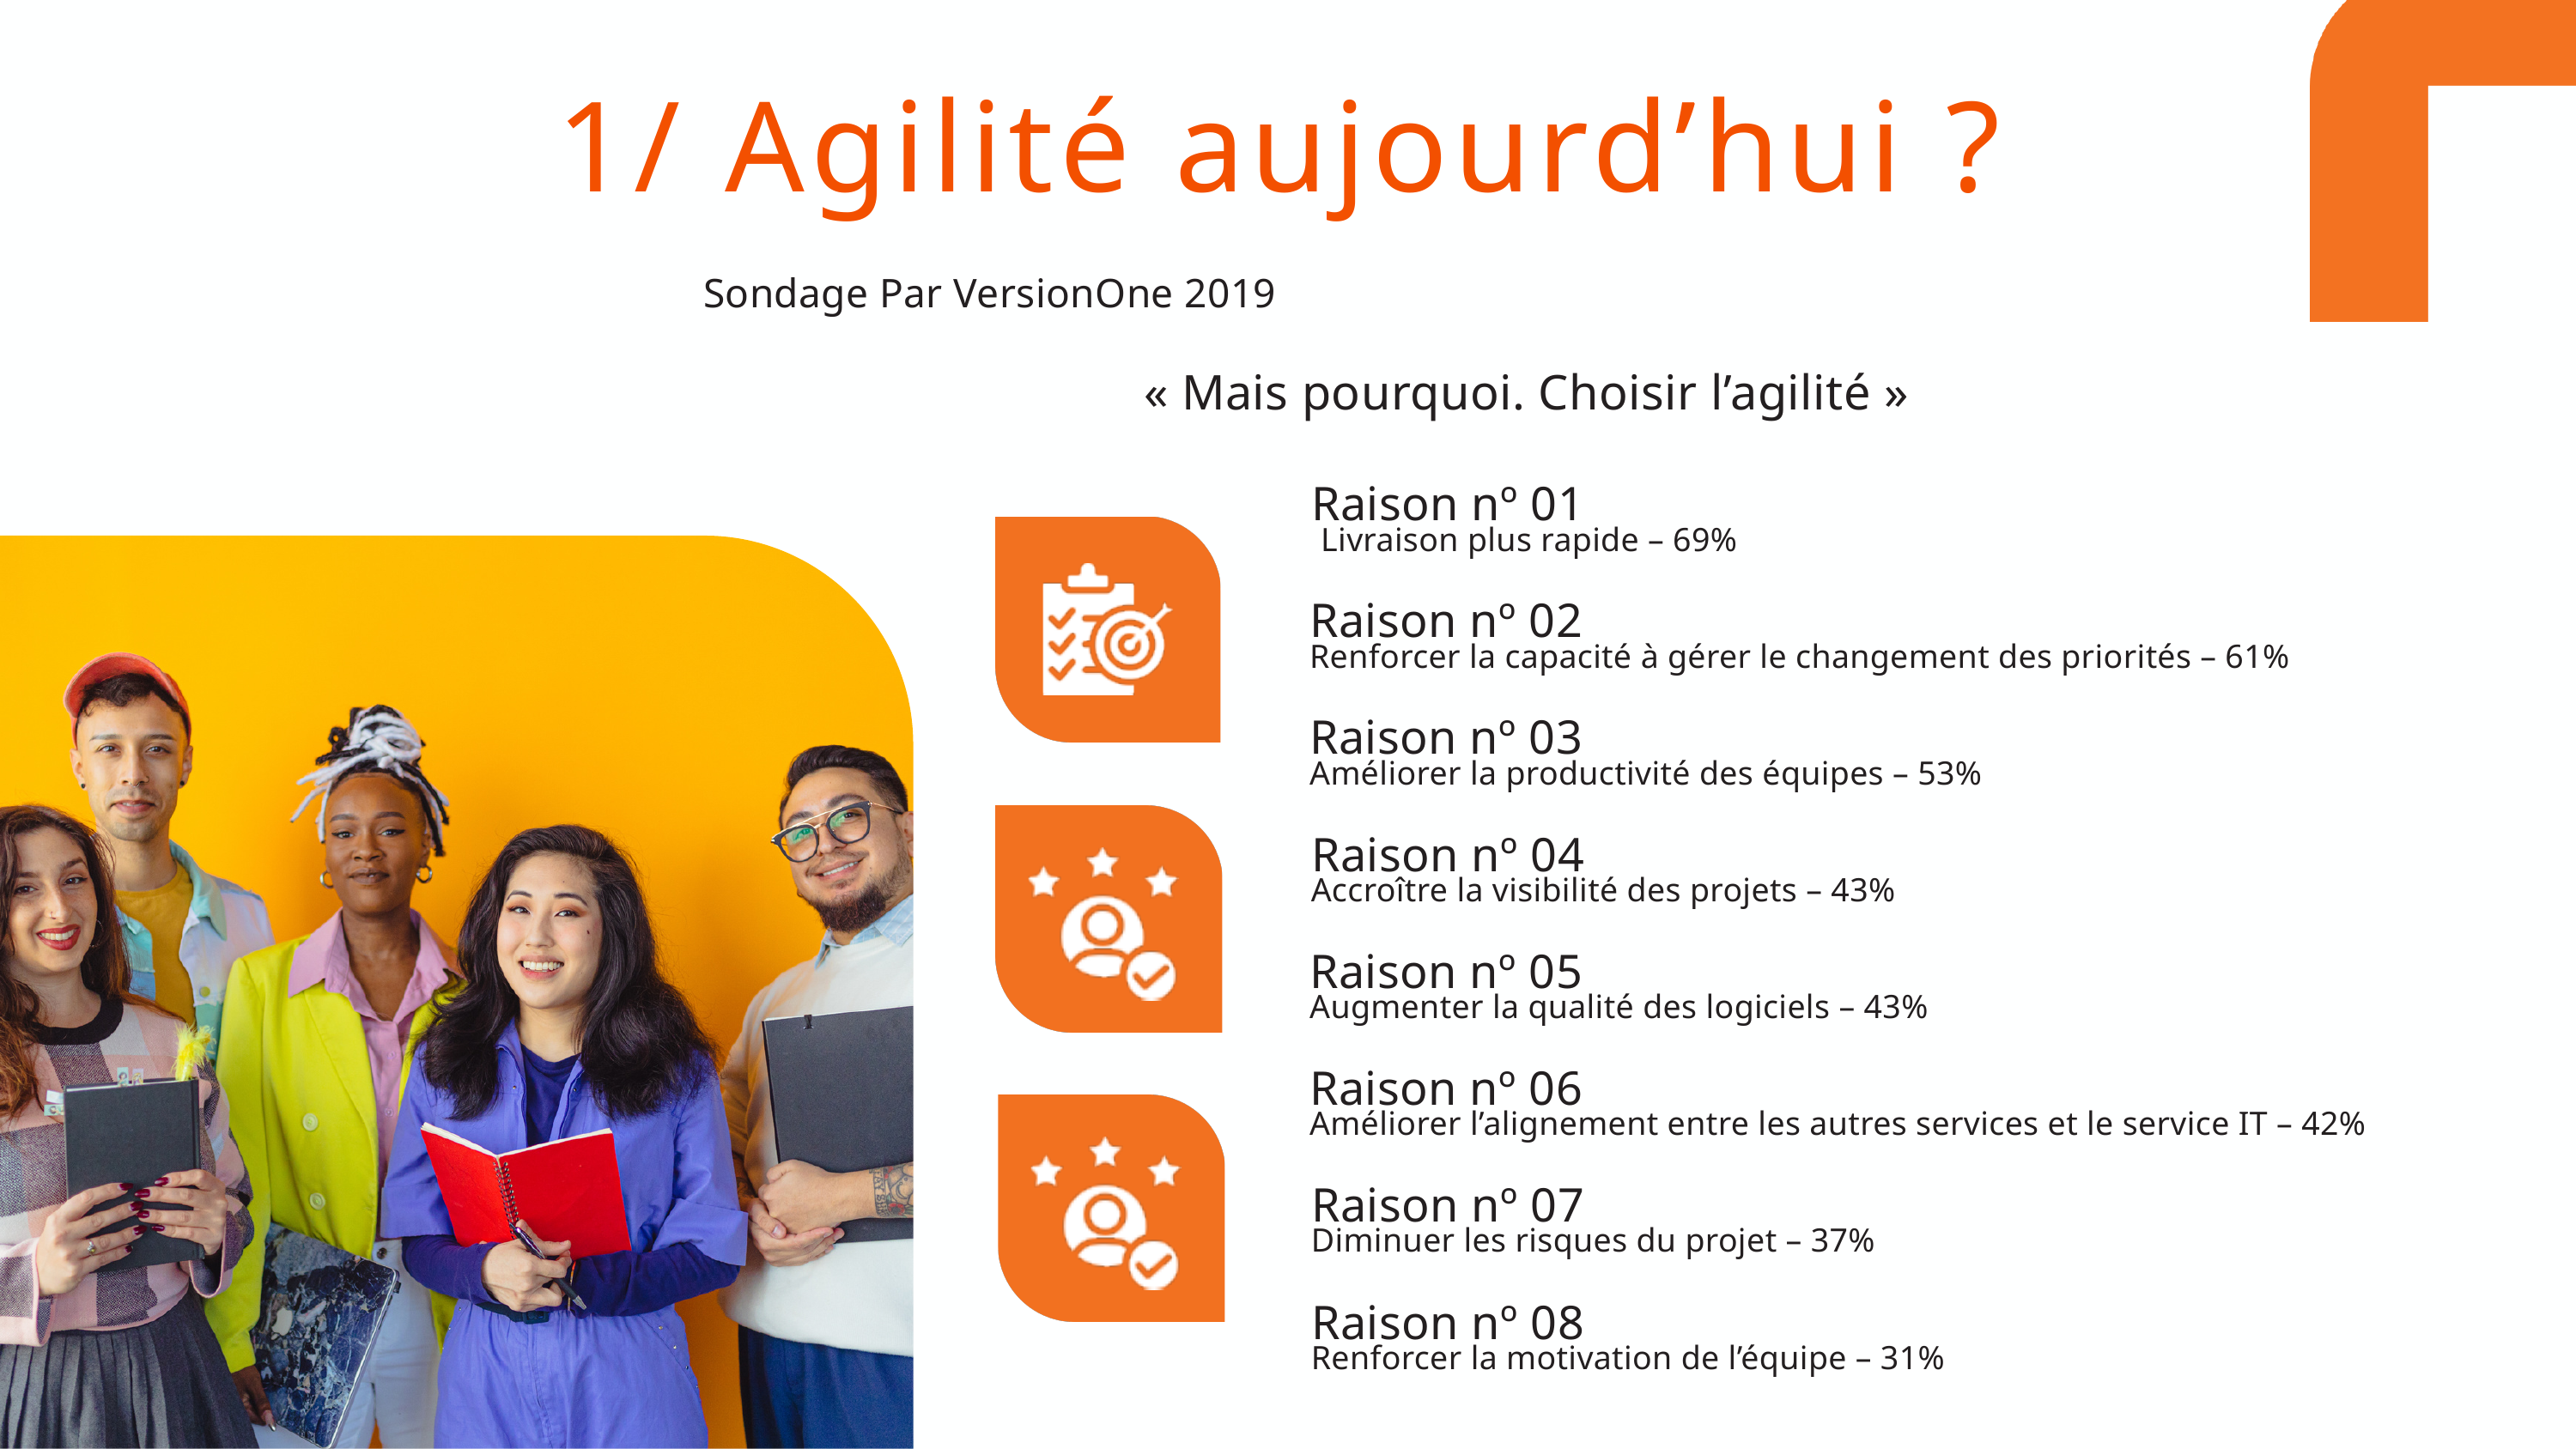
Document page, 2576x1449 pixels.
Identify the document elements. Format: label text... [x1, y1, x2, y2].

text_box [1030, 1137, 1182, 1290]
text_box Raison nº 01 [1310, 464, 1663, 530]
text_box [2310, 0, 2576, 322]
text_box Diminuer les risques du projet – 37% [1310, 1213, 2312, 1304]
text_box Accroître la visibilité des projets – 43% [1310, 863, 2312, 954]
text_box Améliorer l’alignement entre les autres services et le service IT – 42% [1309, 1096, 2432, 1187]
text_box Renforcer la motivation de l’équipe – 31% [1310, 1331, 2312, 1377]
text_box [0, 535, 914, 1449]
text_box [998, 1094, 1225, 1322]
text_box Livraison plus rapide – 69% [1321, 512, 2311, 603]
text_box Renforcer la capacité à gérer le changement des priorités – 61% [1309, 629, 2432, 720]
text_box Raison nº 05 [1309, 932, 1662, 998]
text_box Raison nº 08 [1310, 1283, 1663, 1349]
text_box [995, 517, 1221, 743]
text_box Améliorer la productivité des équipes – 53% [1309, 746, 2311, 837]
text_box Raison nº 07 [1310, 1166, 1663, 1232]
text_box [995, 805, 1223, 1033]
text_box Raison nº 03 [1309, 699, 1662, 764]
text_box 1/ Agilité aujourd’hui ? [438, 45, 2123, 217]
text_box « Mais pourquoi. Choisir l’agilité » [1144, 352, 2123, 488]
text_box [1042, 563, 1174, 696]
text_box Raison nº 06 [1309, 1049, 1662, 1115]
text_box Augmenter la qualité des logiciels – 43% [1309, 979, 2311, 1070]
text_box [1028, 847, 1180, 1002]
text_box Raison nº 02 [1309, 582, 1662, 647]
text_box Sondage Par VersionOne 2019 [503, 260, 1487, 317]
text_box Raison nº 04 [1310, 815, 1663, 882]
